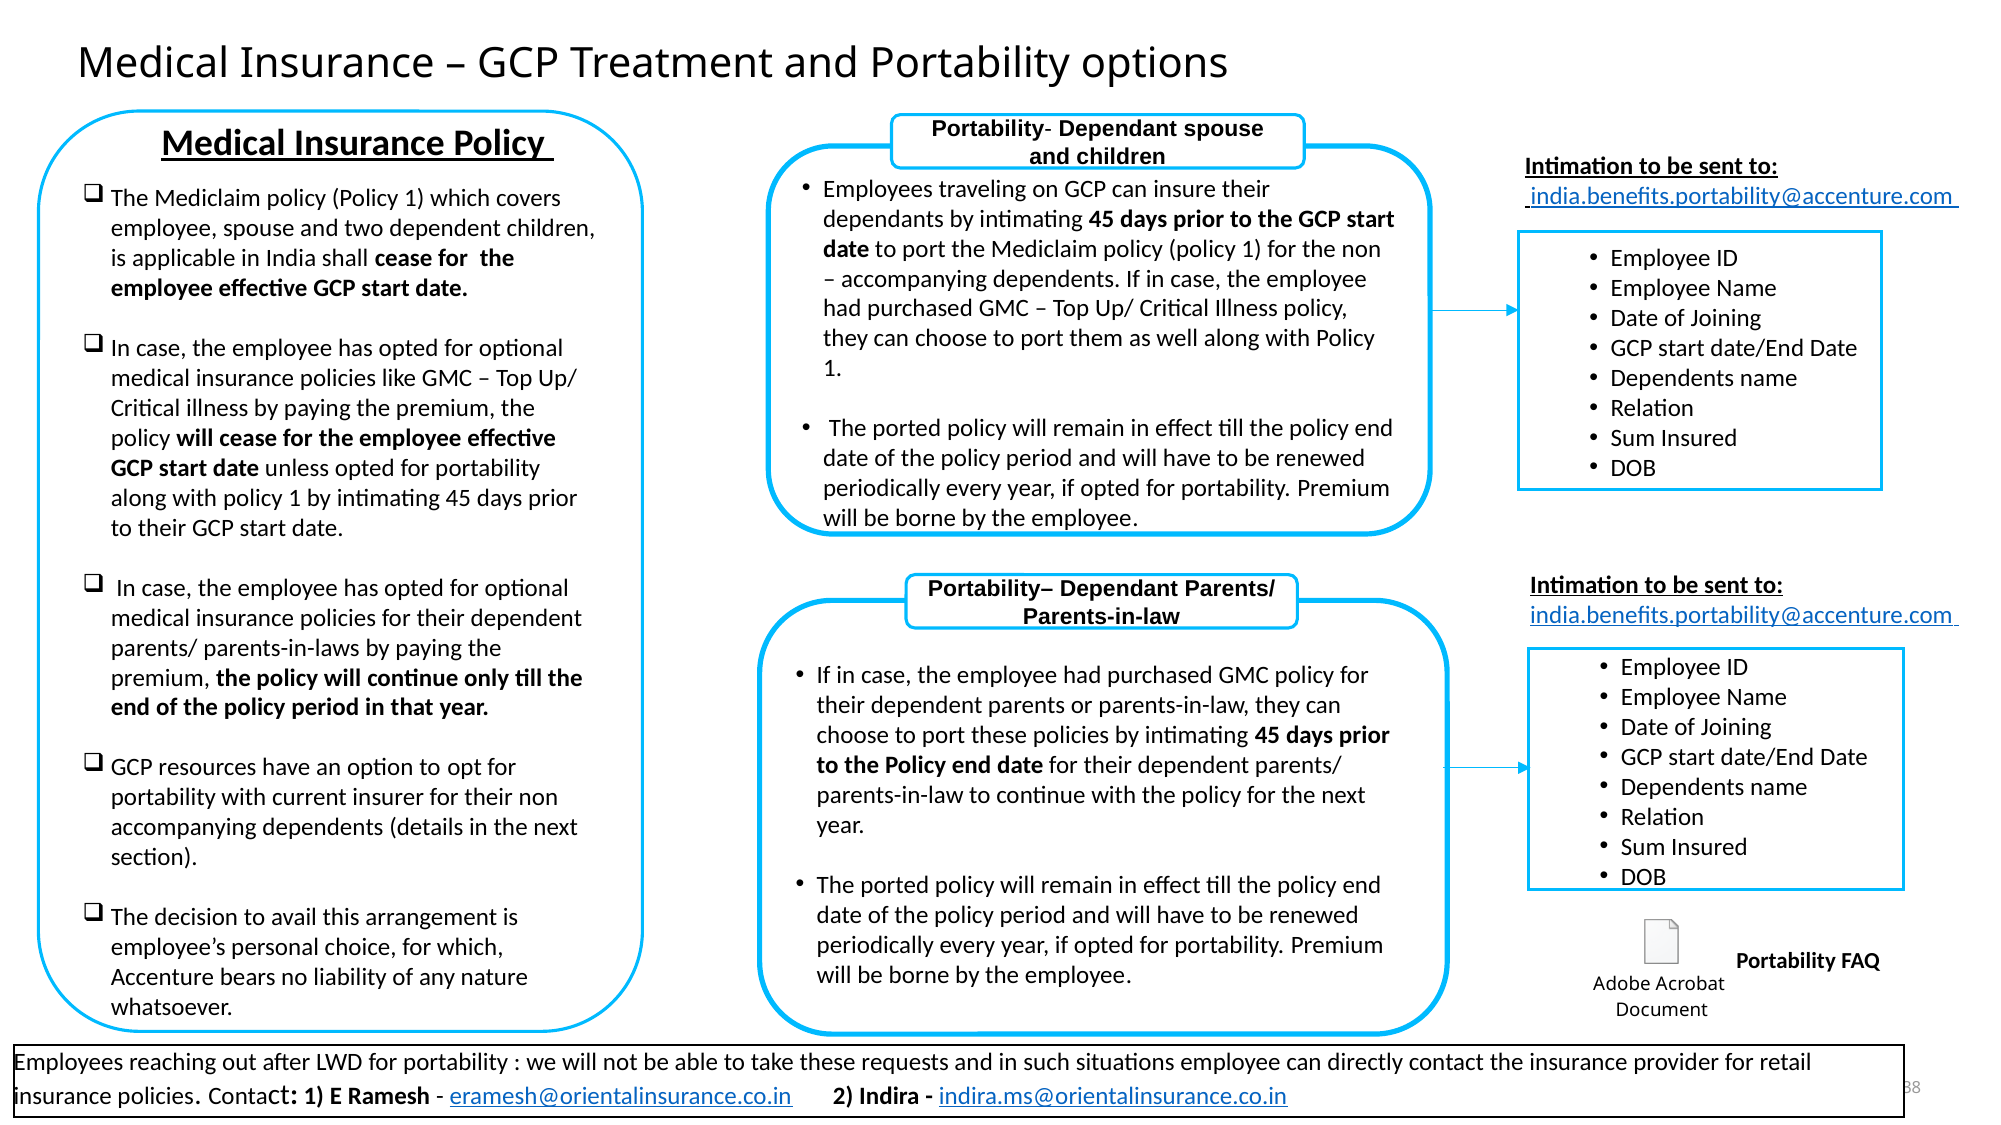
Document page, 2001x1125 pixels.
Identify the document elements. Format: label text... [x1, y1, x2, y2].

text_box Employee ID Employee Name Date of Joining GCP start date/End Date Dependents name Relation Sum Insured DOB [1528, 648, 1905, 891]
text_box Employee ID Employee Name Date of Joining GCP start date/End Date Dependents name Relation Sum Insured DOB [1517, 231, 1883, 490]
text_box Intimation to be sent to: india.benefits.portability@accenture.com [1515, 560, 1975, 636]
text_box Employees reaching out after LWD for portability : we will not be able to take these requests and in such situations employee can directly contact the insurance provider for retail insurance policies. Contact: 1) E Ramesh - eramesh@orientalinsurance.co.in 2) Indira - indira.ms@orientalinsurance.co.in [13, 1044, 1905, 1118]
text_box If in case, the employee had purchased GMC policy for their dependent parents or parents-in-law, they can choose to port these policies by intimating 45 days prior to the Policy end date for their dependent parents/ parents-in-law to continue with the policy for the next year. The ported policy will remain in effect till the policy end date of the policy period and will have to be renewed periodically every year, if opted for portability. Premium will be borne by the employee. [758, 599, 1449, 1036]
text_box Portability FAQ [1737, 945, 1903, 981]
text_box Portability– Dependant Parents/ Parents-in-law [904, 573, 1299, 630]
text_box Medical Insurance Policy [146, 111, 569, 171]
text_box Employees traveling on GCP can insure their dependants by intimating 45 days prior to the GCP start date to port the Mediclaim policy (policy 1) for the non – accompanying dependents. If in case, the employee had purchased GMC – Top Up/ Critical Illness policy, they can choose to port them as well along with Policy 1. The ported policy will remain in effect till the policy end date of the policy period and will have to be renewed periodically every year, if opted for portability. Premium will be borne by the employee. [767, 144, 1432, 536]
text_box Portability- Dependant spouse and children [890, 113, 1306, 170]
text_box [1586, 916, 1737, 1049]
text_box Intimation to be sent to: india.benefits.portability@accenture.com [1510, 142, 1975, 217]
text_box The Mediclaim policy (Policy 1) which covers employee, spouse and two dependent children, is applicable in India shall cease for the employee effective GCP start date. In case, the employee has opted for optional medical insurance policies like GMC – Top Up/ Critical illness by paying the premium, the policy will cease for the employee effective GCP start date unless opted for portability along with policy 1 by intimating 45 days prior to their GCP start date. In case, the employee has opted for optional medical insurance policies for their dependent parents/ parents-in-laws by paying the premium, the policy will continue only till the end of the policy period in that year. GCP resources have an option to opt for portability with current insurer for their non accompanying dependents (details in the next section). The decision to avail this arrangement is employee’s personal choice, for which, Accenture bears no liability of any nature whatsoever. [37, 109, 644, 1033]
slide_number 38 [1905, 1069, 1951, 1104]
text_box Medical Insurance – GCP Treatment and Portability options [62, 28, 1512, 94]
